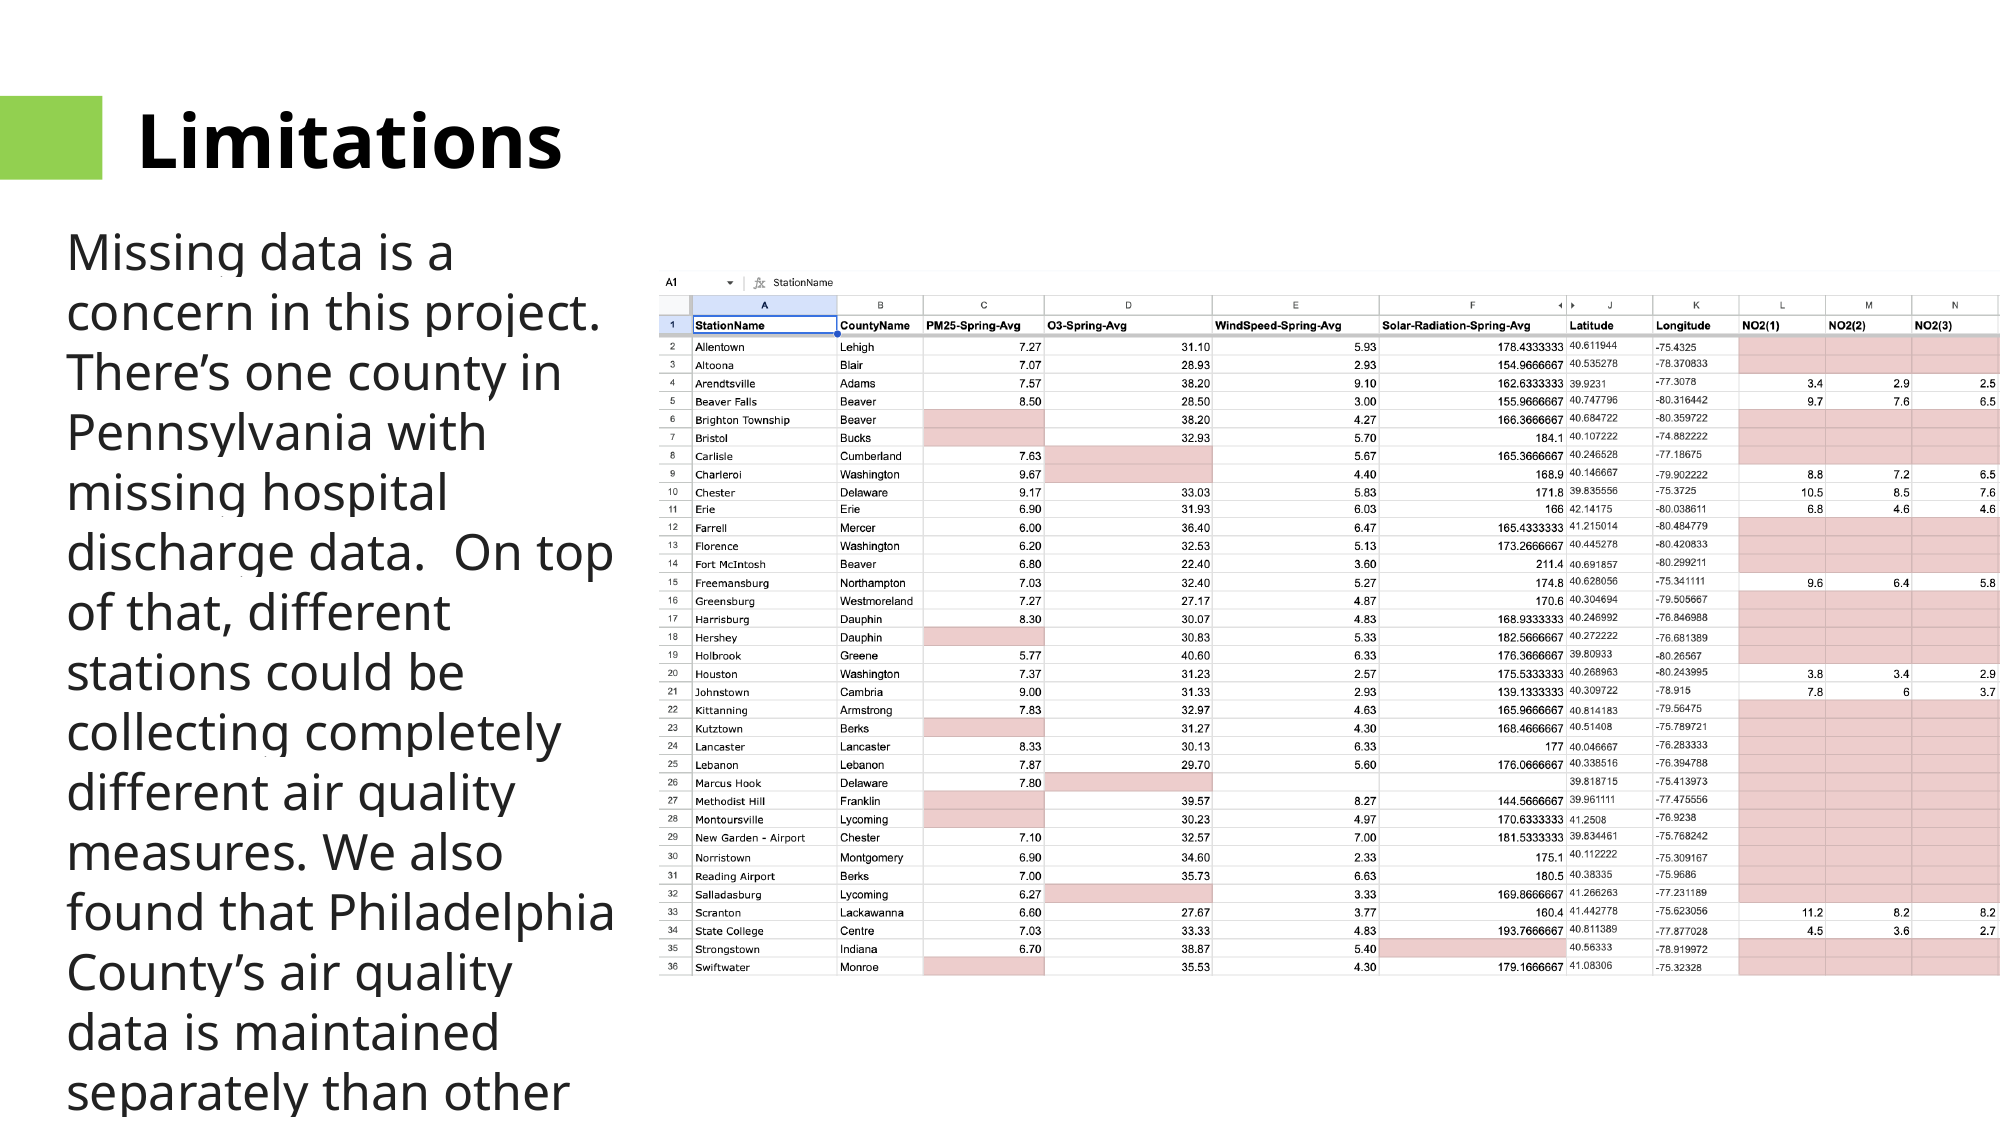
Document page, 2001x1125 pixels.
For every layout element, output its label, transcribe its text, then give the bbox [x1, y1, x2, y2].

text_box Limitations [121, 95, 1847, 193]
picture [659, 270, 2000, 976]
text_box [0, 95, 103, 181]
text_box Missing data is a concern in this project. There’s one county in Pennsylvania with missing hospital discharge data. On top of that, different stations could be collecting completely different air quality measures. We also found that Philadelphia County’s air quality data is maintained separately than other counties and are stored in a different format. This leads us to make a lot of compromises assumptions based on the available data and previous years’ record in order to determine an approximate value for the month we need. [51, 213, 633, 1125]
